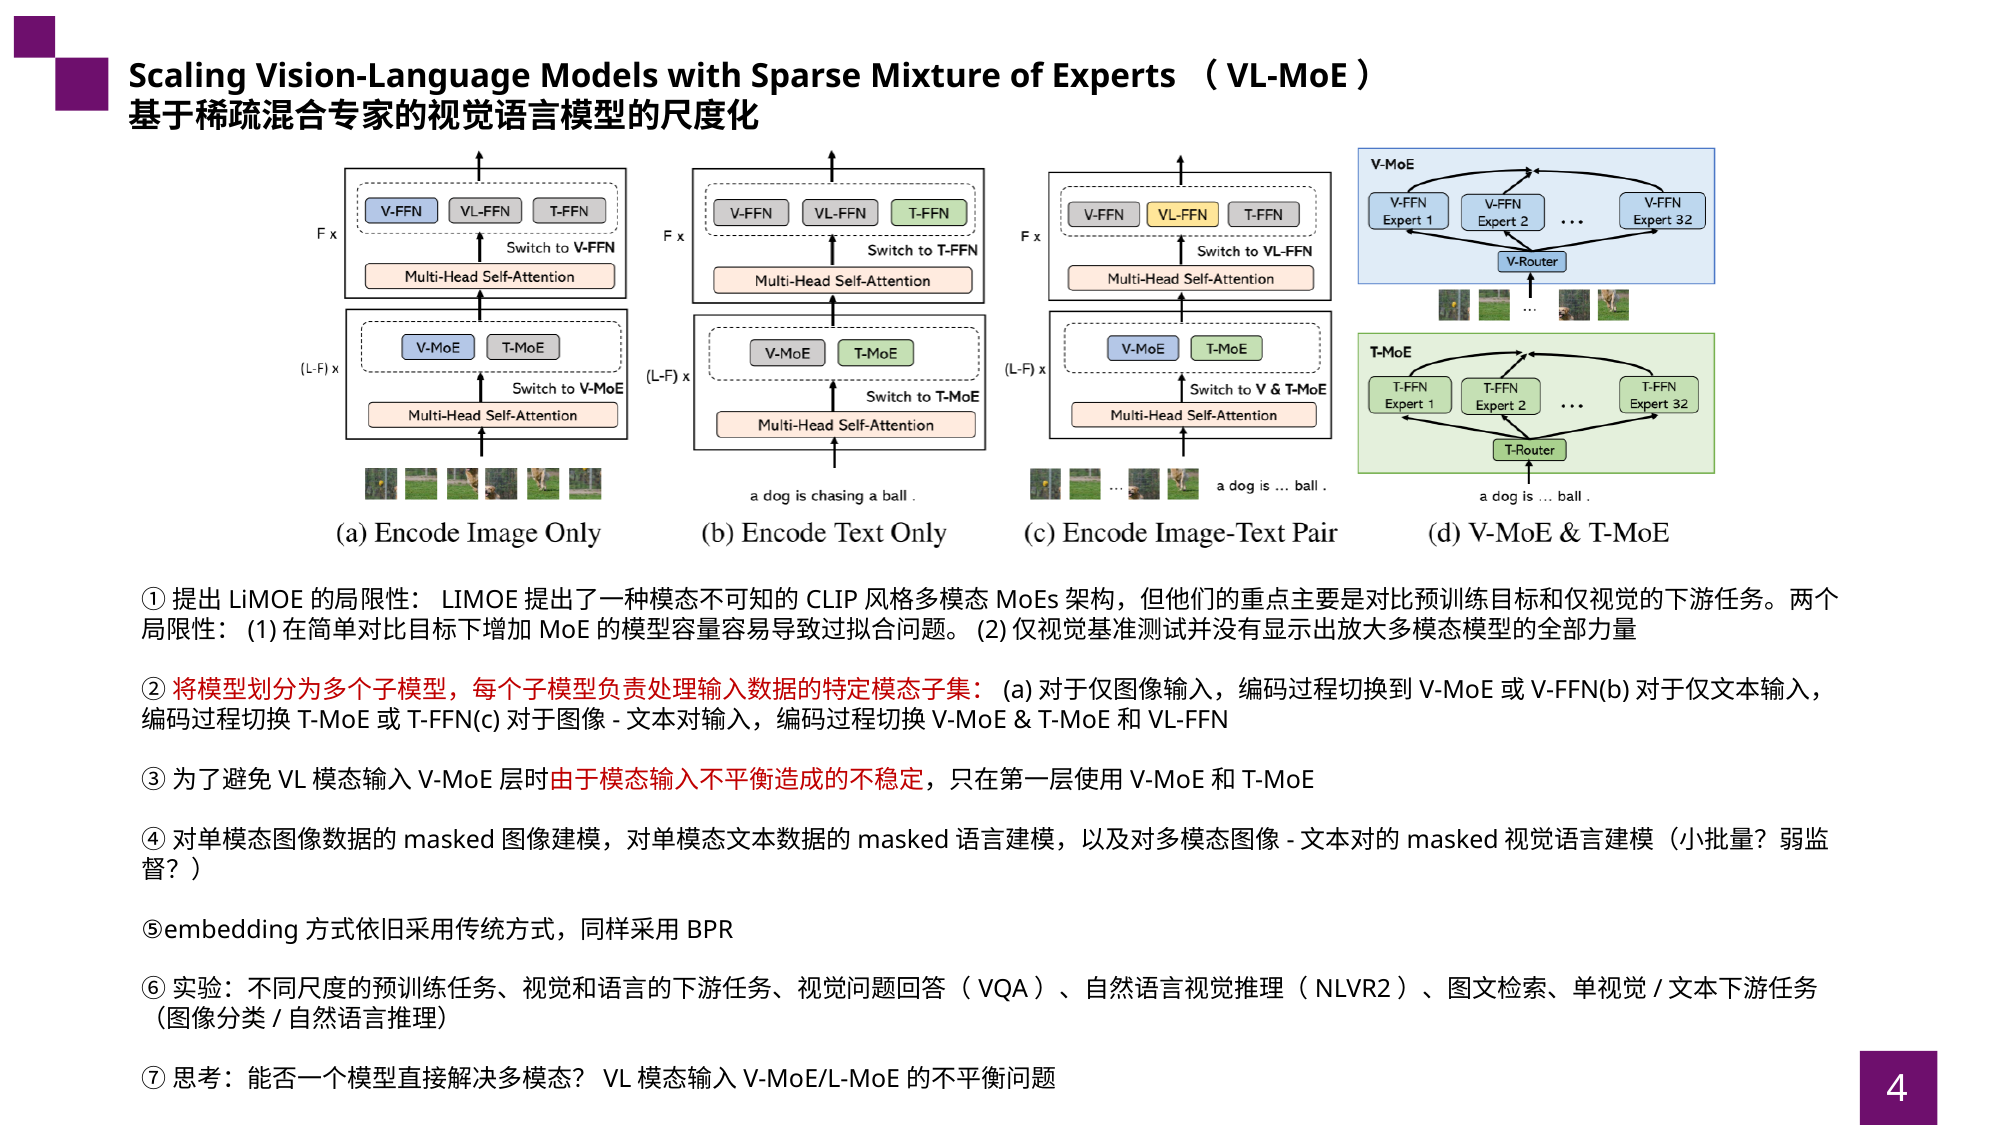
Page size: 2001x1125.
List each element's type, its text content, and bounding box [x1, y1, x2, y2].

text_box [1859, 1050, 1939, 1125]
text_box Scaling Vision-Language Models with Sparse Mixture of Experts（VL-MoE） 基于稀疏混合专家的视觉语言模型的尺度化 [113, 47, 1872, 142]
text_box [54, 57, 109, 112]
picture [271, 110, 1729, 549]
text_box ①提出LiMOE的局限性：LIMOE提出了一种模态不可知的CLIP风格多模态MoEs架构，但他们的重点主要是对比预训练目标和仅视觉的下游任务。两个局限性：(1)在简单对比目标下增加MoE的模型容量容易导致过拟合问题。(2)仅视觉基准测试并没有显示出放大多模态模型的全部力量 ②将模型划分为多个子模型，每个子模型负责处理输入数据的特定模态子集：(a)对于仅图像输入，编码过程切换到V-MoE或V-FFN(b)对于仅文本输入，编码过程切换T-MoE或T-FFN(c)对于图像-文本对输入，编码过程切换V-MoE & T-MoE和VL-FFN ③为了避免VL模态输入V-MoE层时由于模态输入不平衡造成的不稳定，只在第一层使用V-MoE和T-MoE ④对单模态图像数据的masked图像建模，对单模态文本数据的masked语言建模，以及对多模态图像-文本对的masked视觉语言建模（小批量？弱监督？） ⑤embedding方式依旧采用传统方式，同样采用BPR ⑥实验：不同尺度的预训练任务、视觉和语言的下游任务、视觉问题回答（VQA）、自然语言视觉推理（NLVR2）、图文检索、单视觉/文本下游任务（图像分类/自然语言推理） ⑦思考：能否一个模型直接解决多模态？VL模态输入V-MoE/L-MoE的不平衡问题 [126, 576, 1874, 1101]
text_box 4 [1871, 1056, 1926, 1117]
text_box [13, 15, 56, 59]
